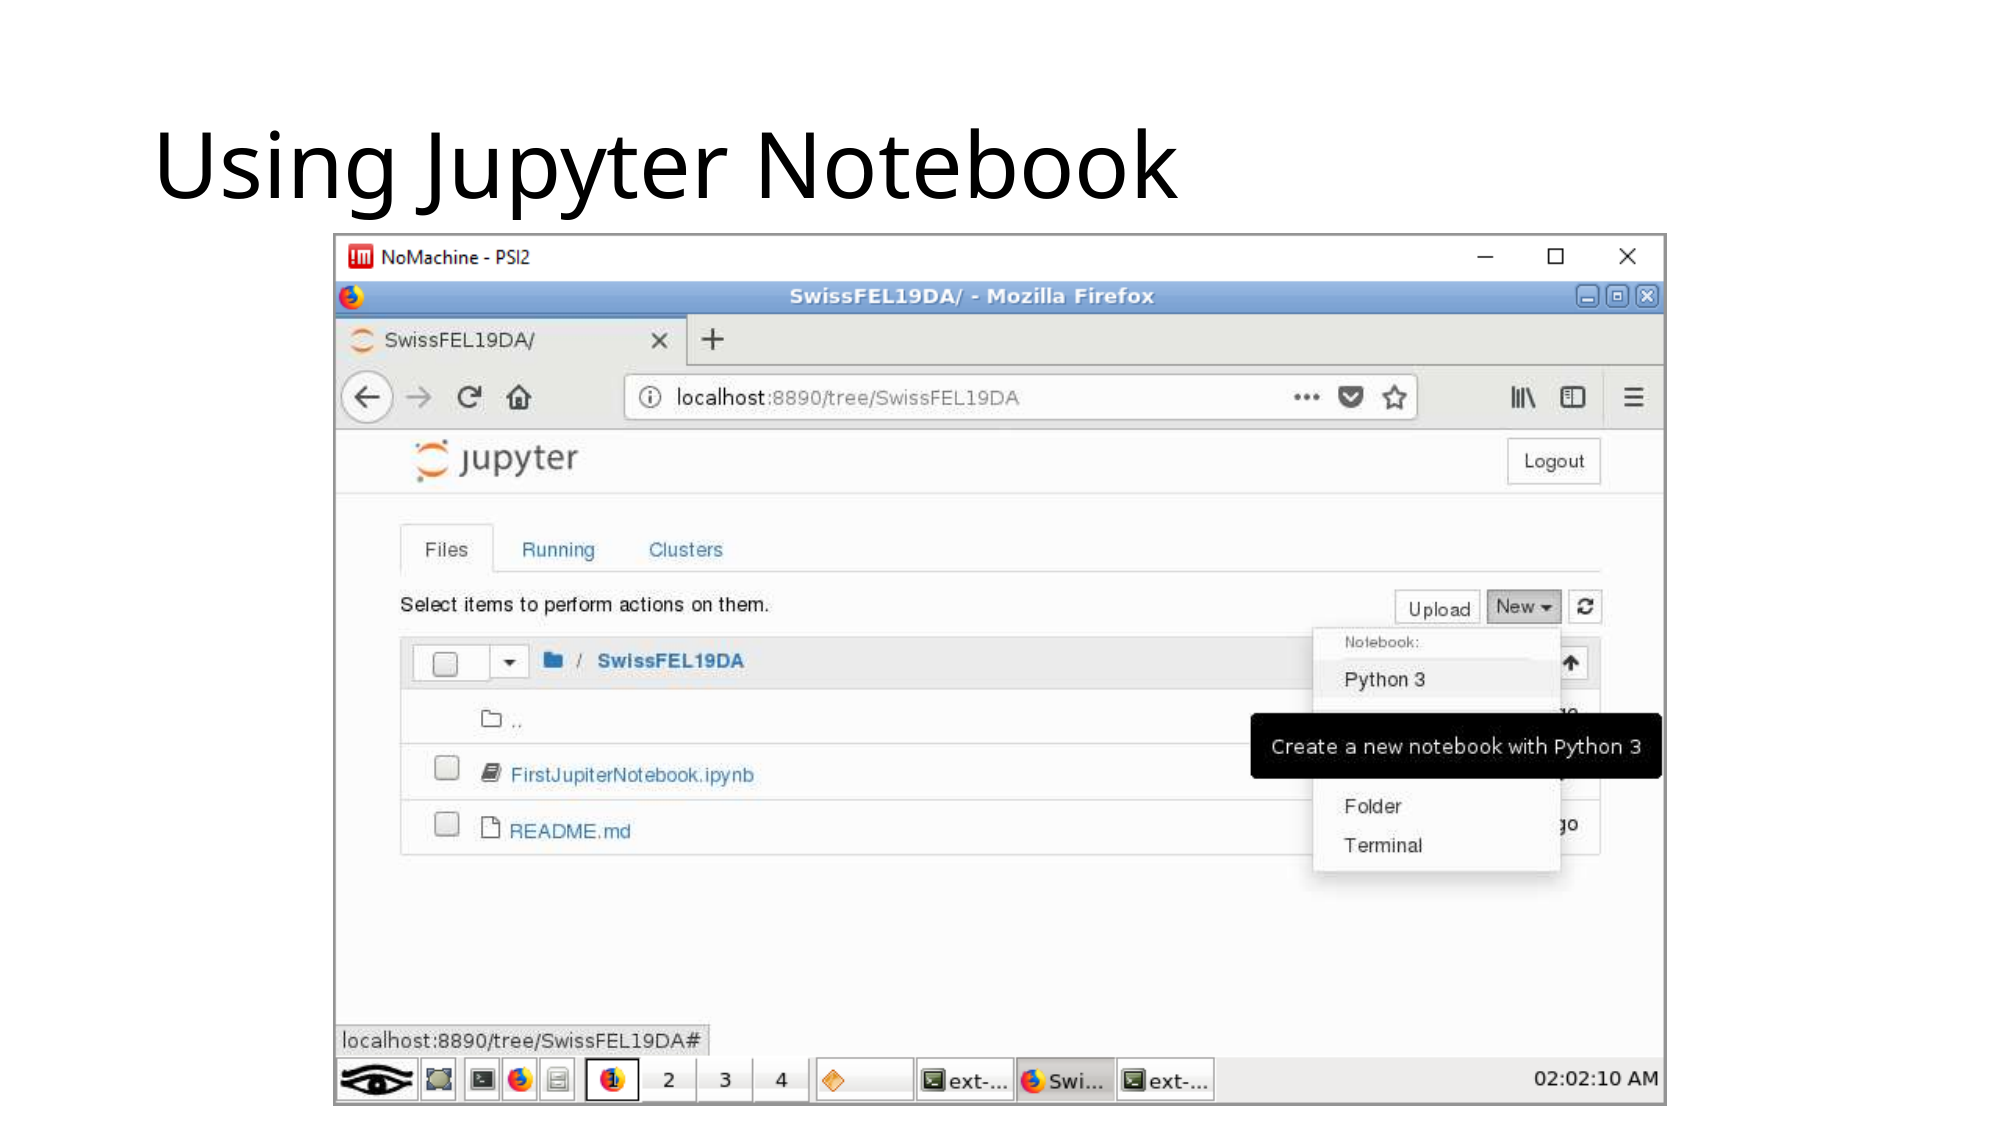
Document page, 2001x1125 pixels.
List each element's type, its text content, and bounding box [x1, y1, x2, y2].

picture [333, 233, 1667, 1106]
title Using Jupyter Notebook [137, 59, 1863, 278]
